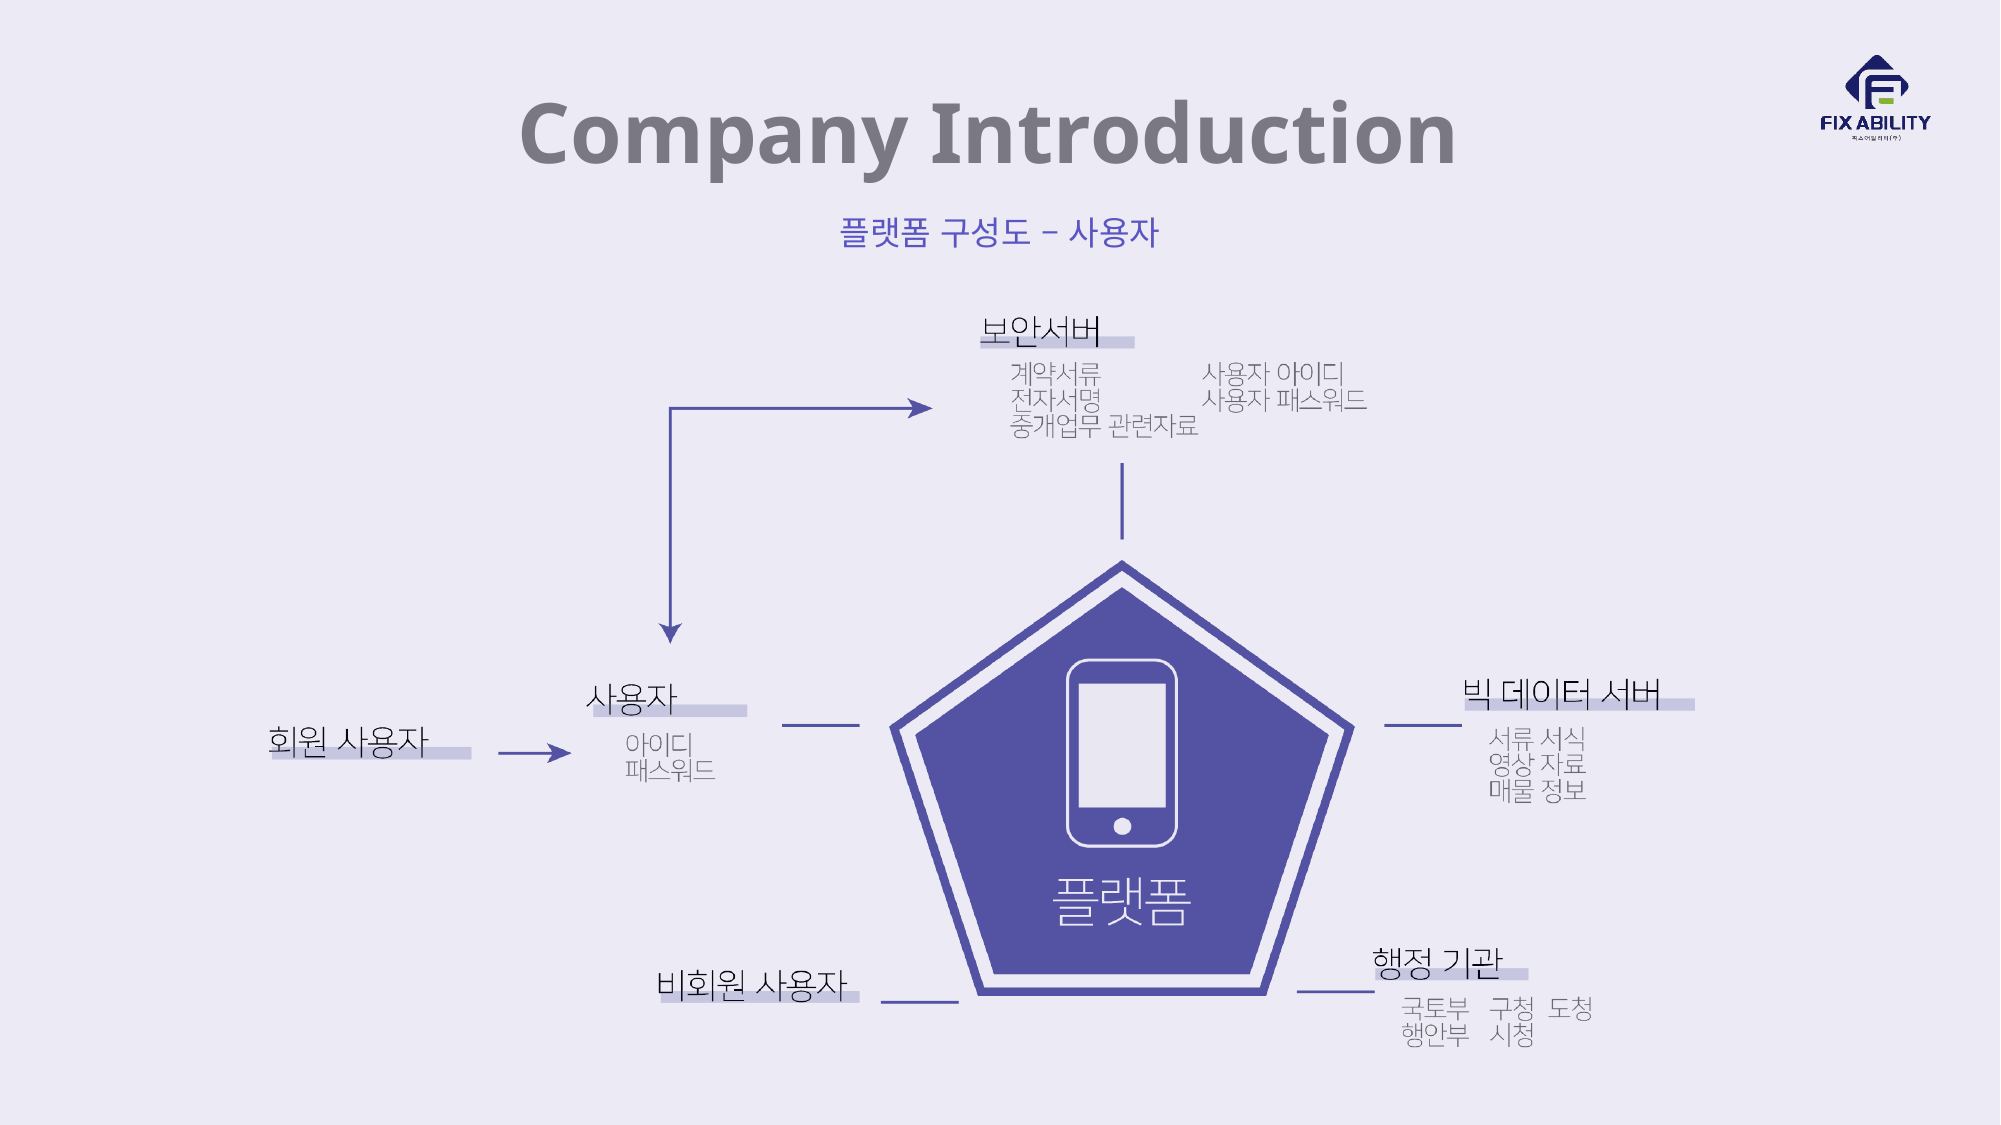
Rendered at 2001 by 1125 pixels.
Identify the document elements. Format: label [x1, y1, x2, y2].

picture [1821, 54, 1931, 141]
picture [267, 314, 1695, 1050]
text_box [0, 0, 2000, 1125]
